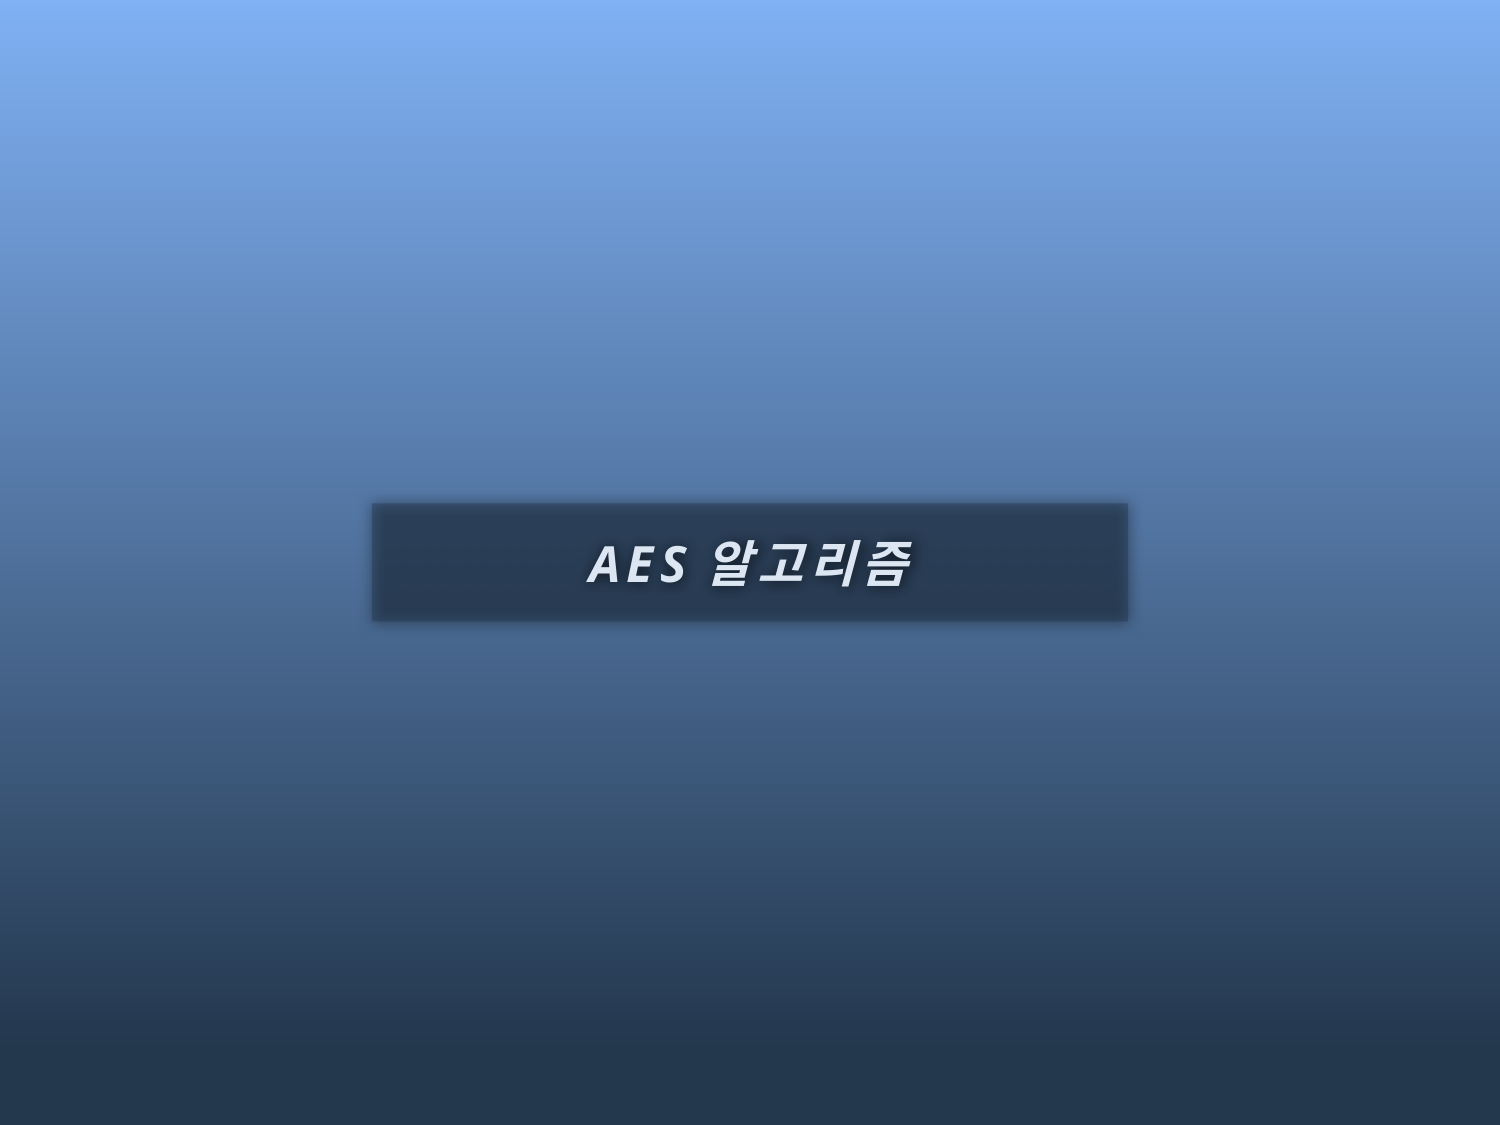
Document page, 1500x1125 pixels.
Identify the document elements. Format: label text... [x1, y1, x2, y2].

text_box AES알고리즘 [370, 501, 1130, 624]
